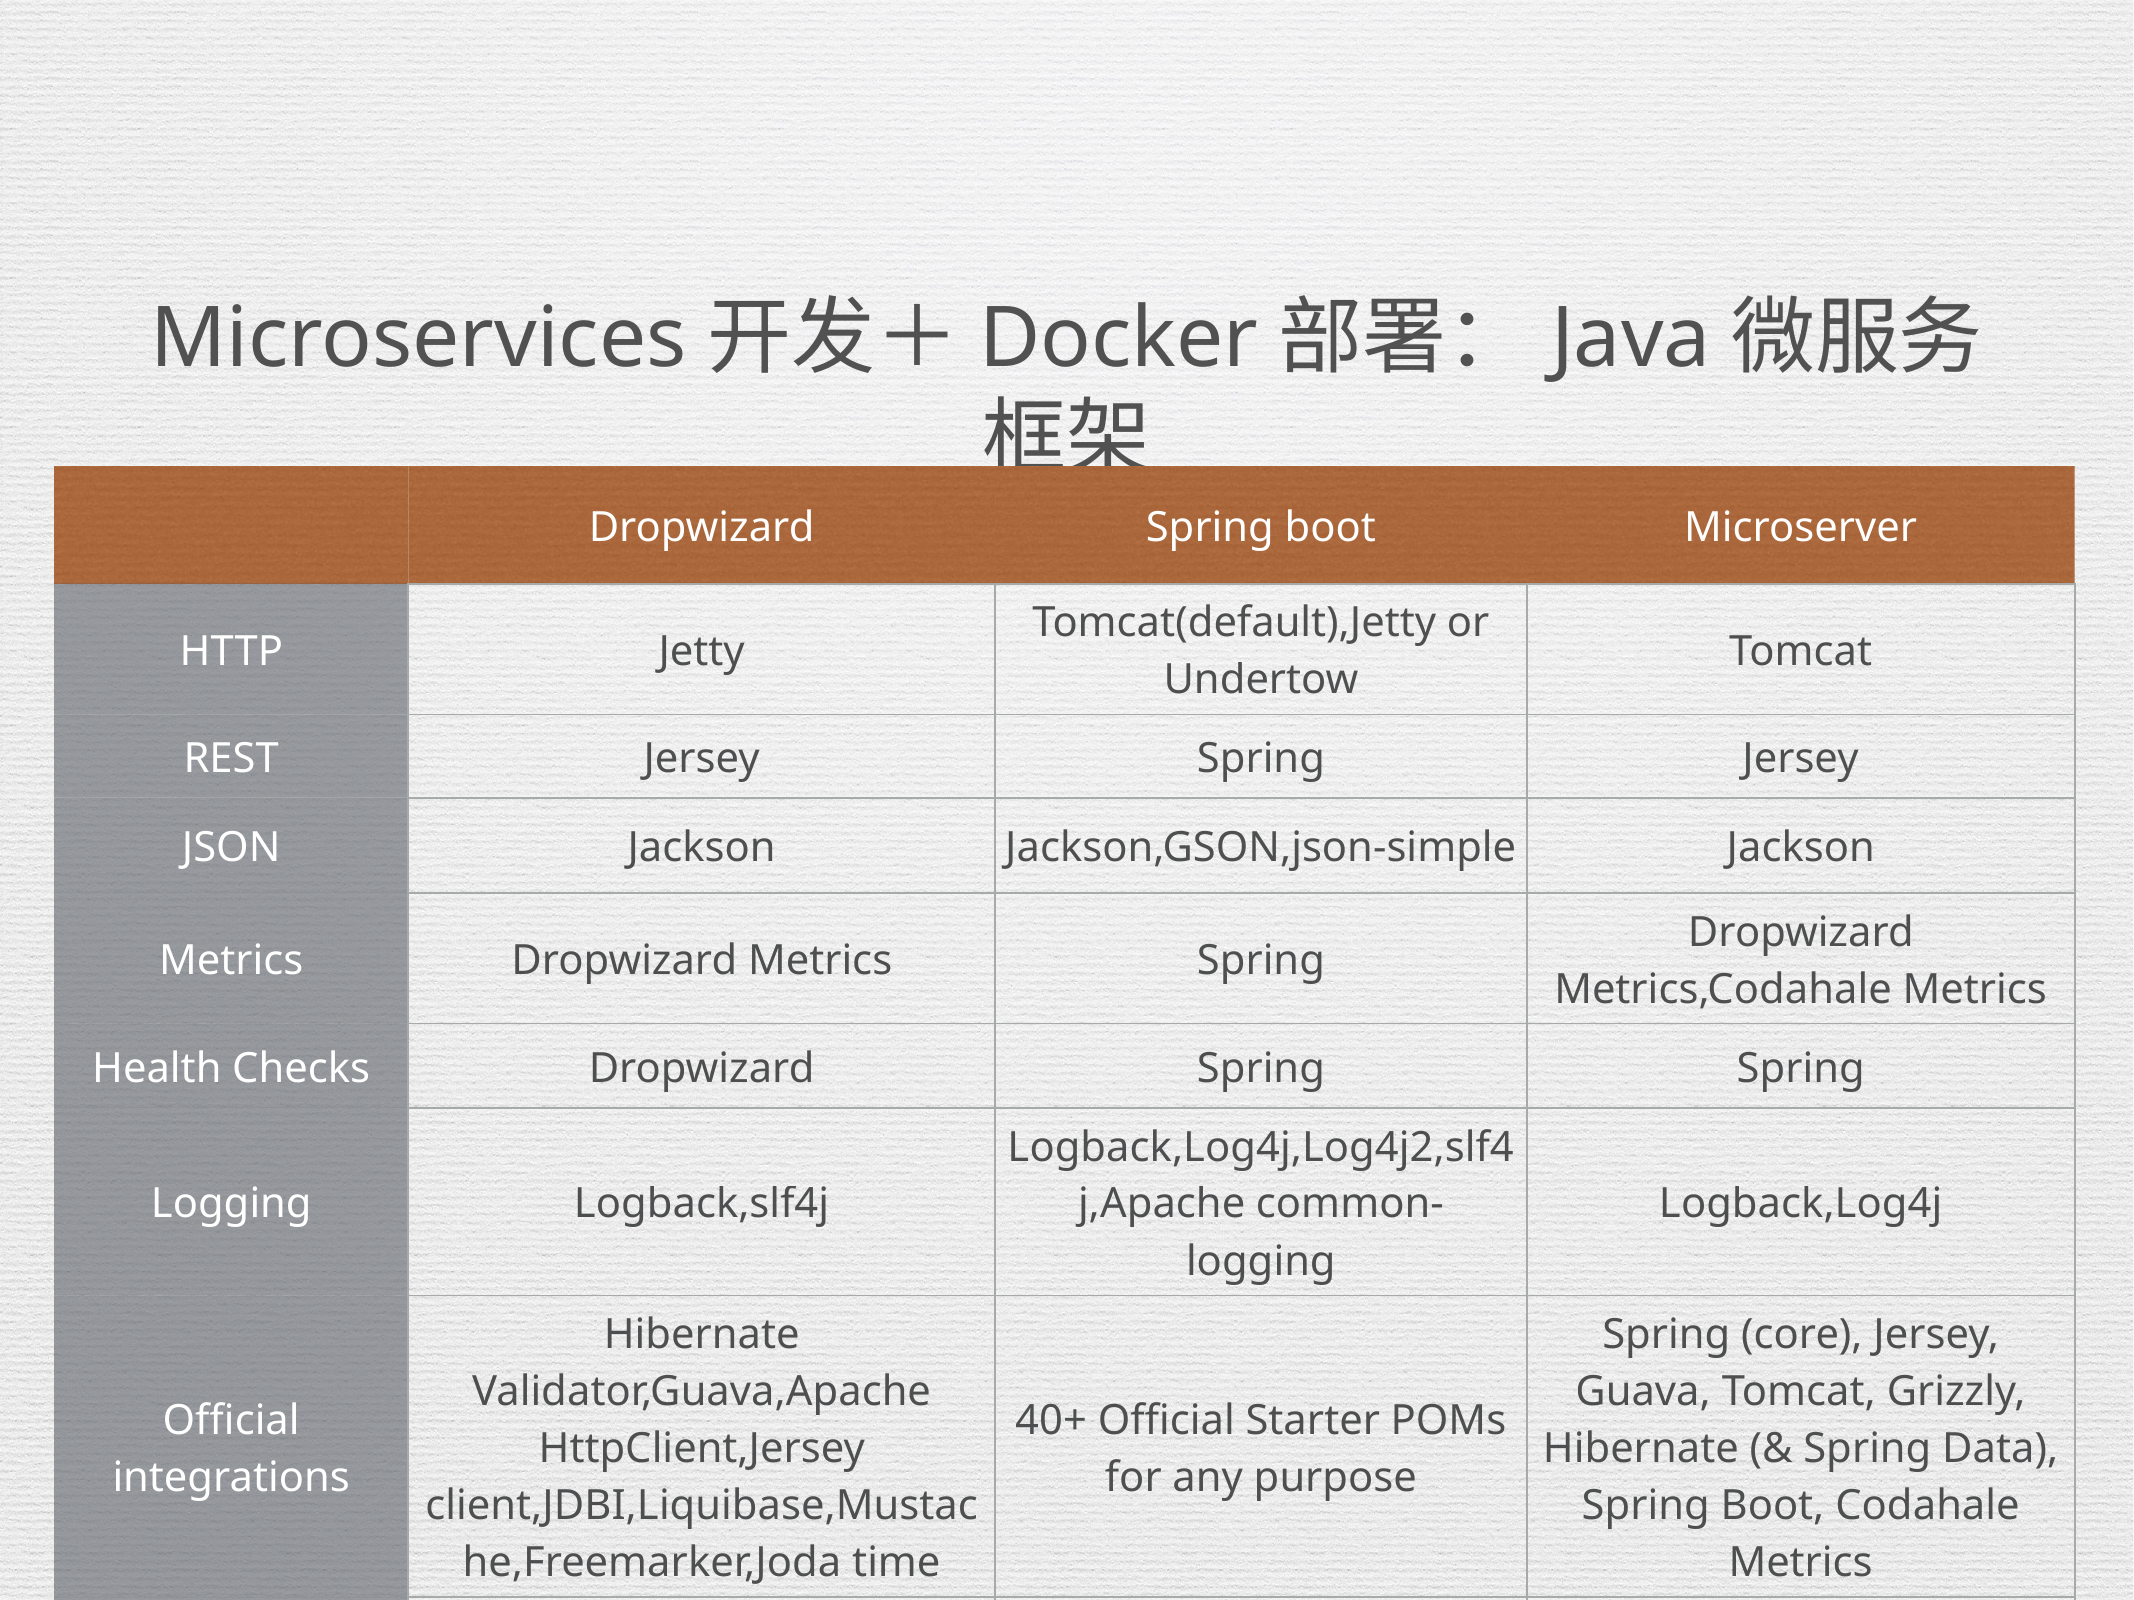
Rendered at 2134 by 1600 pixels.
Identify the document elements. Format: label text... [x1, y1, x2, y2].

table_cell Logback,Log4j,Log4j2,slf4j,Apache common-logging [996, 1109, 1526, 1295]
table_cell JSON [54, 798, 407, 893]
table_cell HTTP [54, 584, 407, 714]
table_cell Dropwizard Metrics [409, 894, 994, 1023]
table_cell Dropwizard [409, 1024, 994, 1107]
table_cell Spring (core), Jersey, Guava, Tomcat, Grizzly, Hibernate (& Spring Data), Spring Boot, Codahale Metrics [1528, 1296, 2074, 1596]
table_header Microserver [1527, 466, 2075, 583]
table_cell Jetty [409, 585, 994, 714]
title Microservices开发＋Docker部署：Java微服务框架 [133, 266, 2001, 466]
picture [0, 0, 2134, 1600]
table_cell Official integrations [54, 1295, 407, 1597]
table_cell Metrics [54, 893, 407, 1024]
table_cell Tomcat(default),Jetty or Undertow [996, 585, 1526, 714]
table_cell Jackson [1528, 799, 2074, 892]
table_header Spring boot [995, 466, 1527, 583]
table_cell 40+ Official Starter POMs for any purpose [996, 1296, 1526, 1596]
table_cell Tomcat [1528, 585, 2074, 714]
table_cell Logback,slf4j [409, 1109, 994, 1295]
table_cell Spring [1528, 1024, 2074, 1107]
table_cell Logback,Log4j [1528, 1109, 2074, 1295]
table_cell Jersey [1528, 715, 2074, 797]
table_cell Spring [996, 1024, 1526, 1107]
table_cell Spring [996, 894, 1526, 1023]
table_cell Dropwizard Metrics,Codahale Metrics [1528, 894, 2074, 1023]
table_cell Jackson [409, 799, 994, 892]
table_cell Hibernate Validator,Guava,Apache HttpClient,Jersey client,JDBI,Liquibase,Mustache,Freemarker,Joda time [409, 1296, 994, 1596]
table_cell Health Checks [54, 1024, 407, 1108]
table_cell Spring [996, 715, 1526, 797]
table_cell Jersey [409, 715, 994, 797]
table_cell REST [54, 714, 407, 798]
table_cell Logging [54, 1108, 407, 1295]
table_cell Jackson,GSON,json-simple [996, 799, 1526, 892]
table_header Dropwizard [408, 466, 995, 583]
table_header [54, 466, 408, 584]
